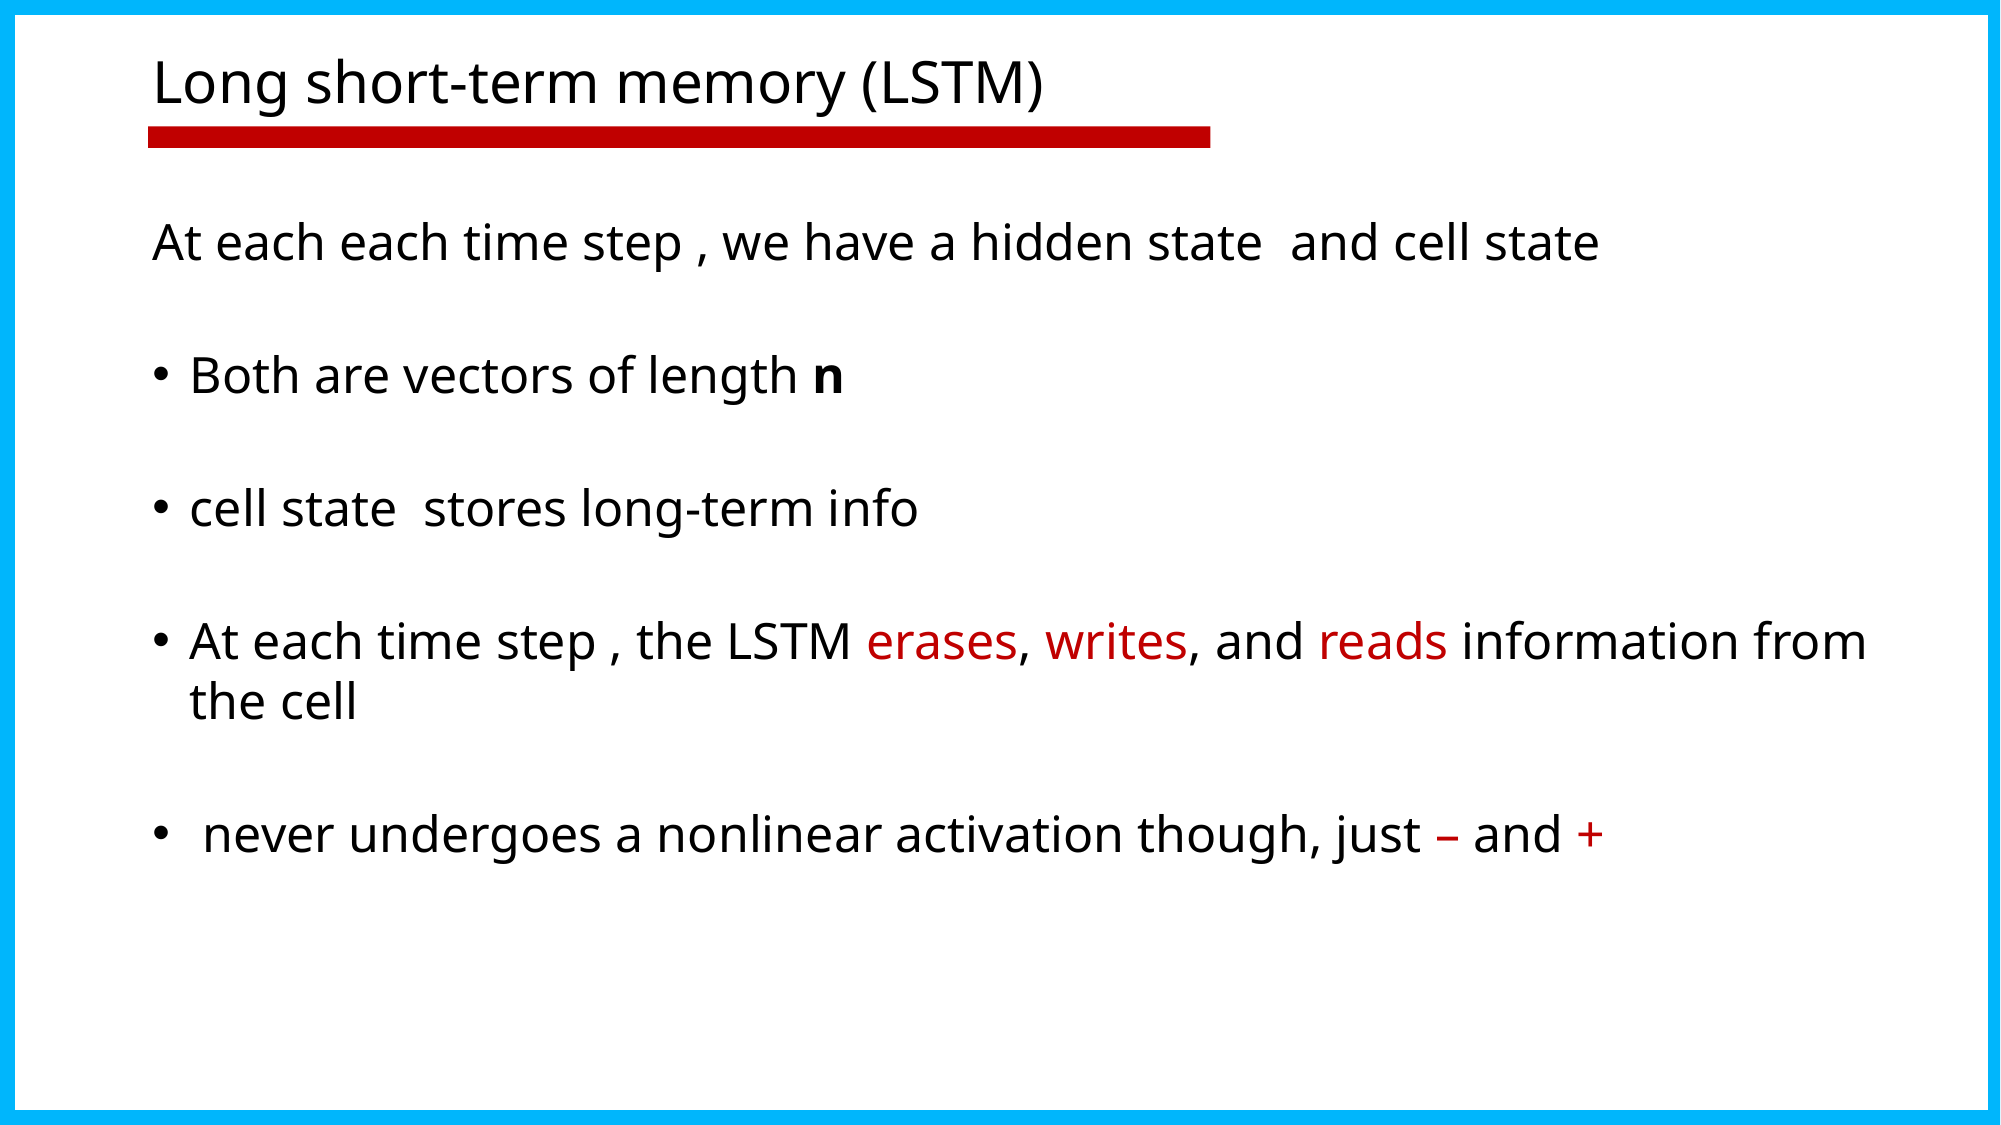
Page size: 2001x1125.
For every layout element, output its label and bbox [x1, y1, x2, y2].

text_box [726, 369, 741, 390]
text_box [147, 125, 1211, 149]
text_box [408, 291, 1650, 398]
title [137, 45, 1605, 236]
